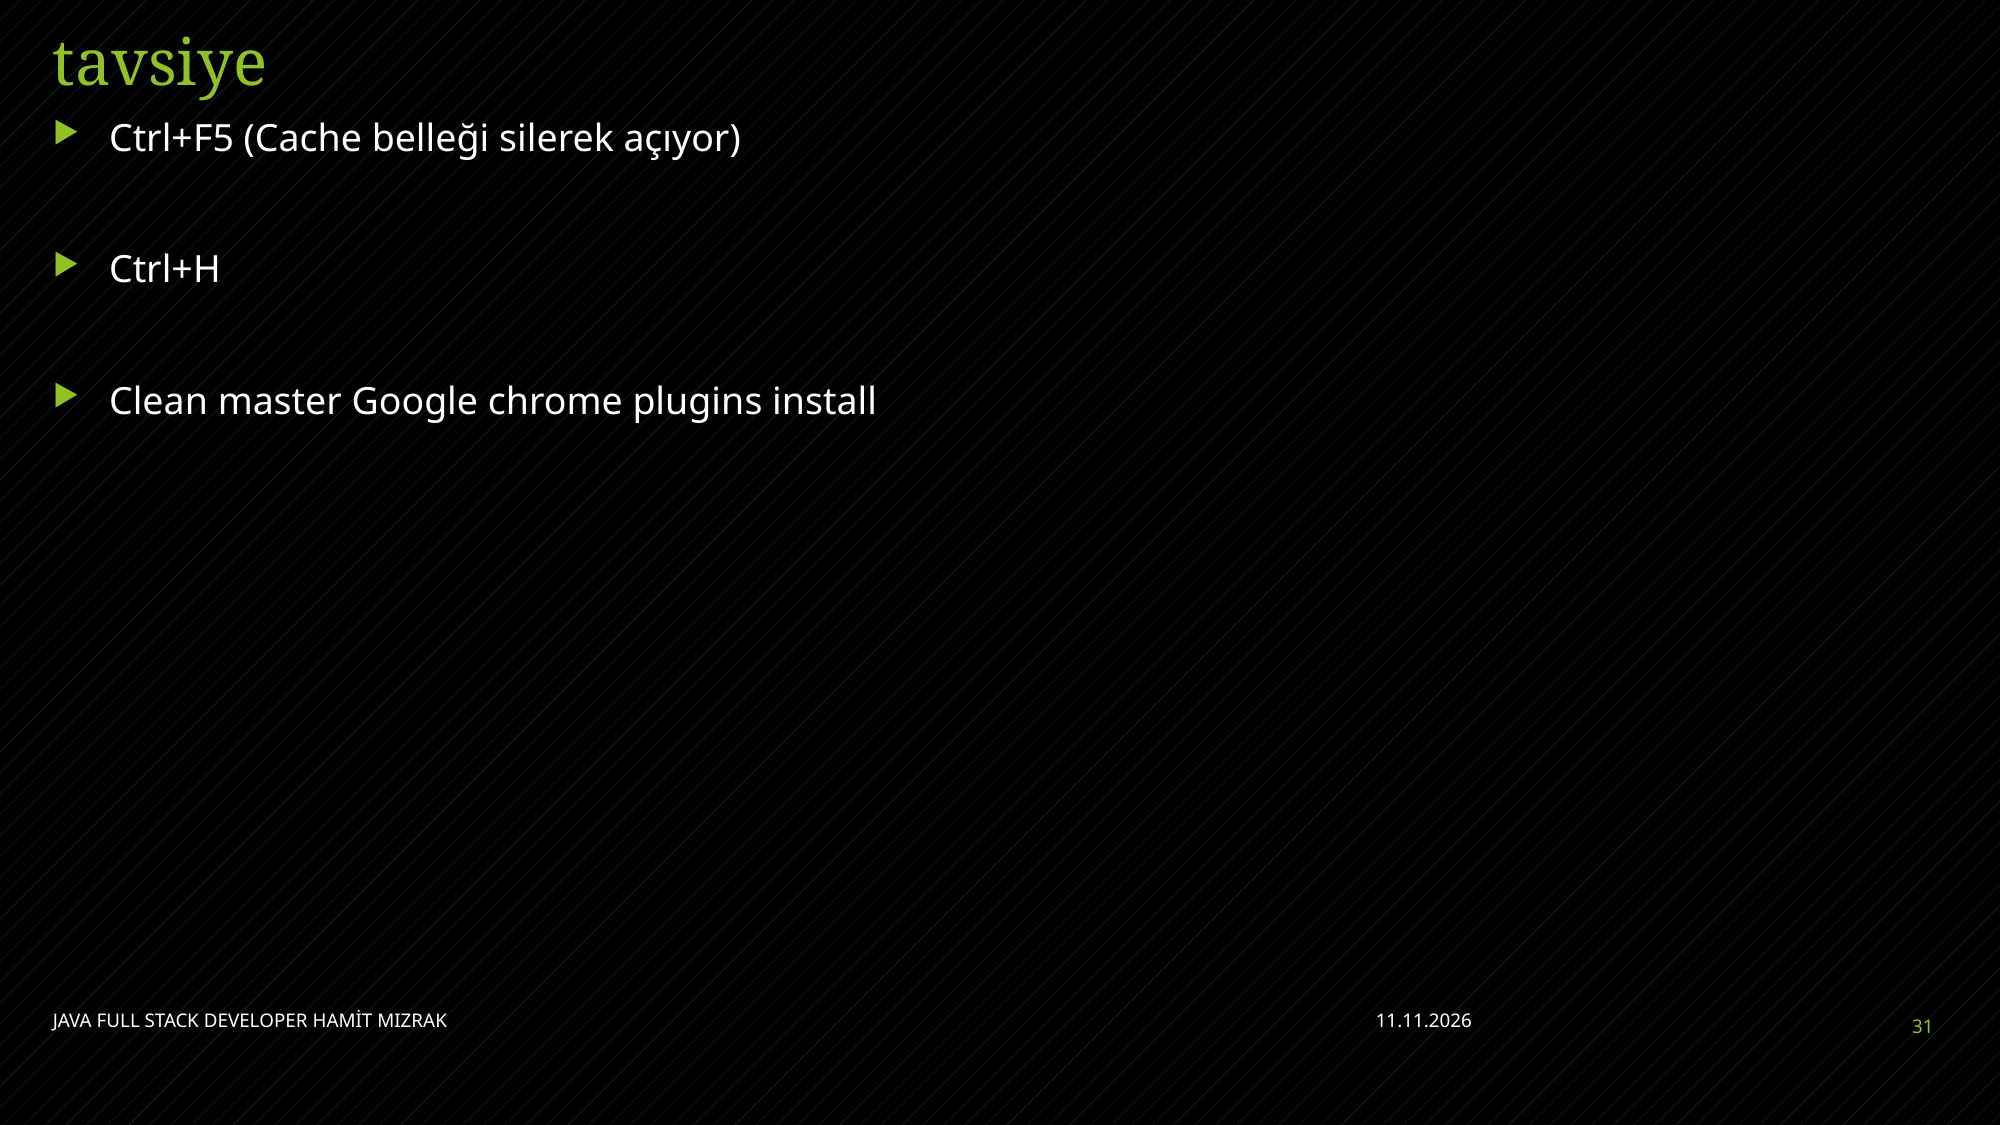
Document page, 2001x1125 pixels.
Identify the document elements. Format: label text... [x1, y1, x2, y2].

list Ctrl+F5 (Cache belleği silerek açıyor) Ctrl+H Clean master Google chrome plugins install [37, 106, 1949, 971]
footer JAVA FULL STACK DEVELOPER HAMİT MIZRAK [37, 991, 1145, 1051]
slide_number 31 [1836, 997, 1949, 1058]
title tavsiye [37, 14, 1949, 106]
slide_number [1181, 991, 1487, 1051]
